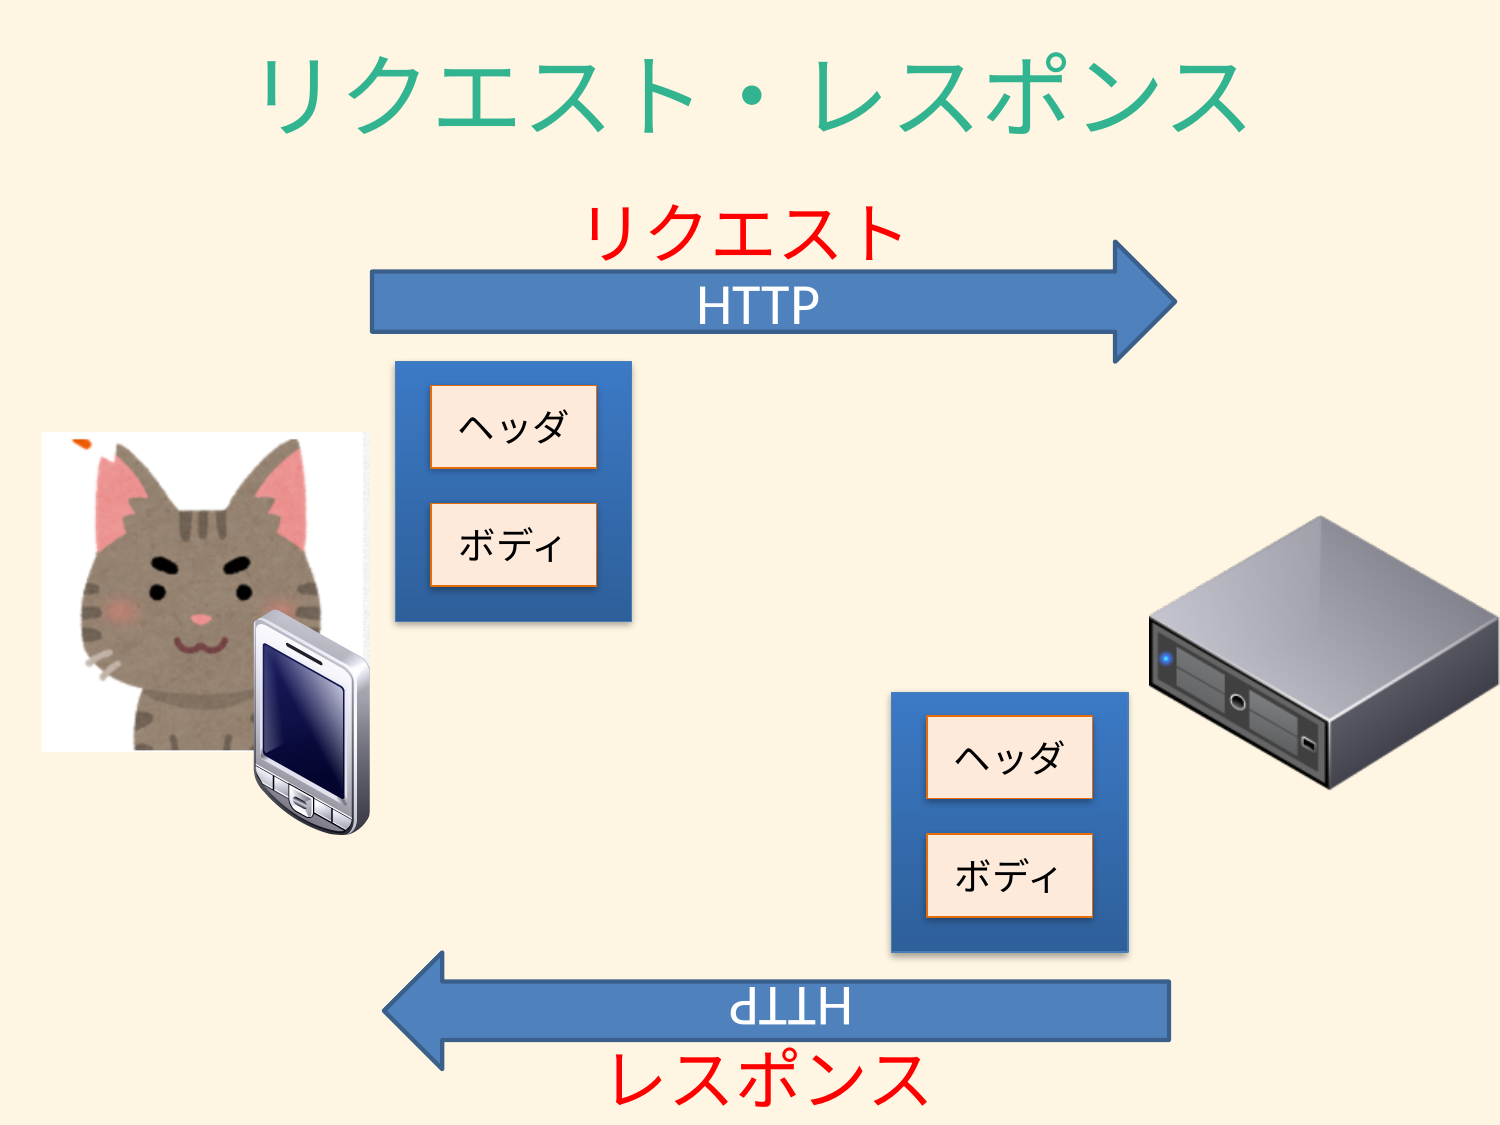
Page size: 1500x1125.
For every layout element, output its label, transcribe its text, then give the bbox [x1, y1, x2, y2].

text_box HTTP [381, 950, 1172, 1072]
title リクエスト・レスポンス [76, 0, 1427, 188]
text_box レスポンス [586, 1030, 950, 1125]
text_box ボディ [926, 833, 1093, 918]
picture [1149, 514, 1500, 792]
text_box [395, 361, 632, 622]
text_box ボディ [430, 503, 597, 587]
picture [40, 432, 371, 835]
text_box HTTP [369, 239, 1178, 364]
text_box ヘッダ [430, 385, 597, 469]
text_box ヘッダ [926, 715, 1093, 799]
text_box [891, 692, 1129, 953]
text_box リクエスト [562, 184, 927, 280]
